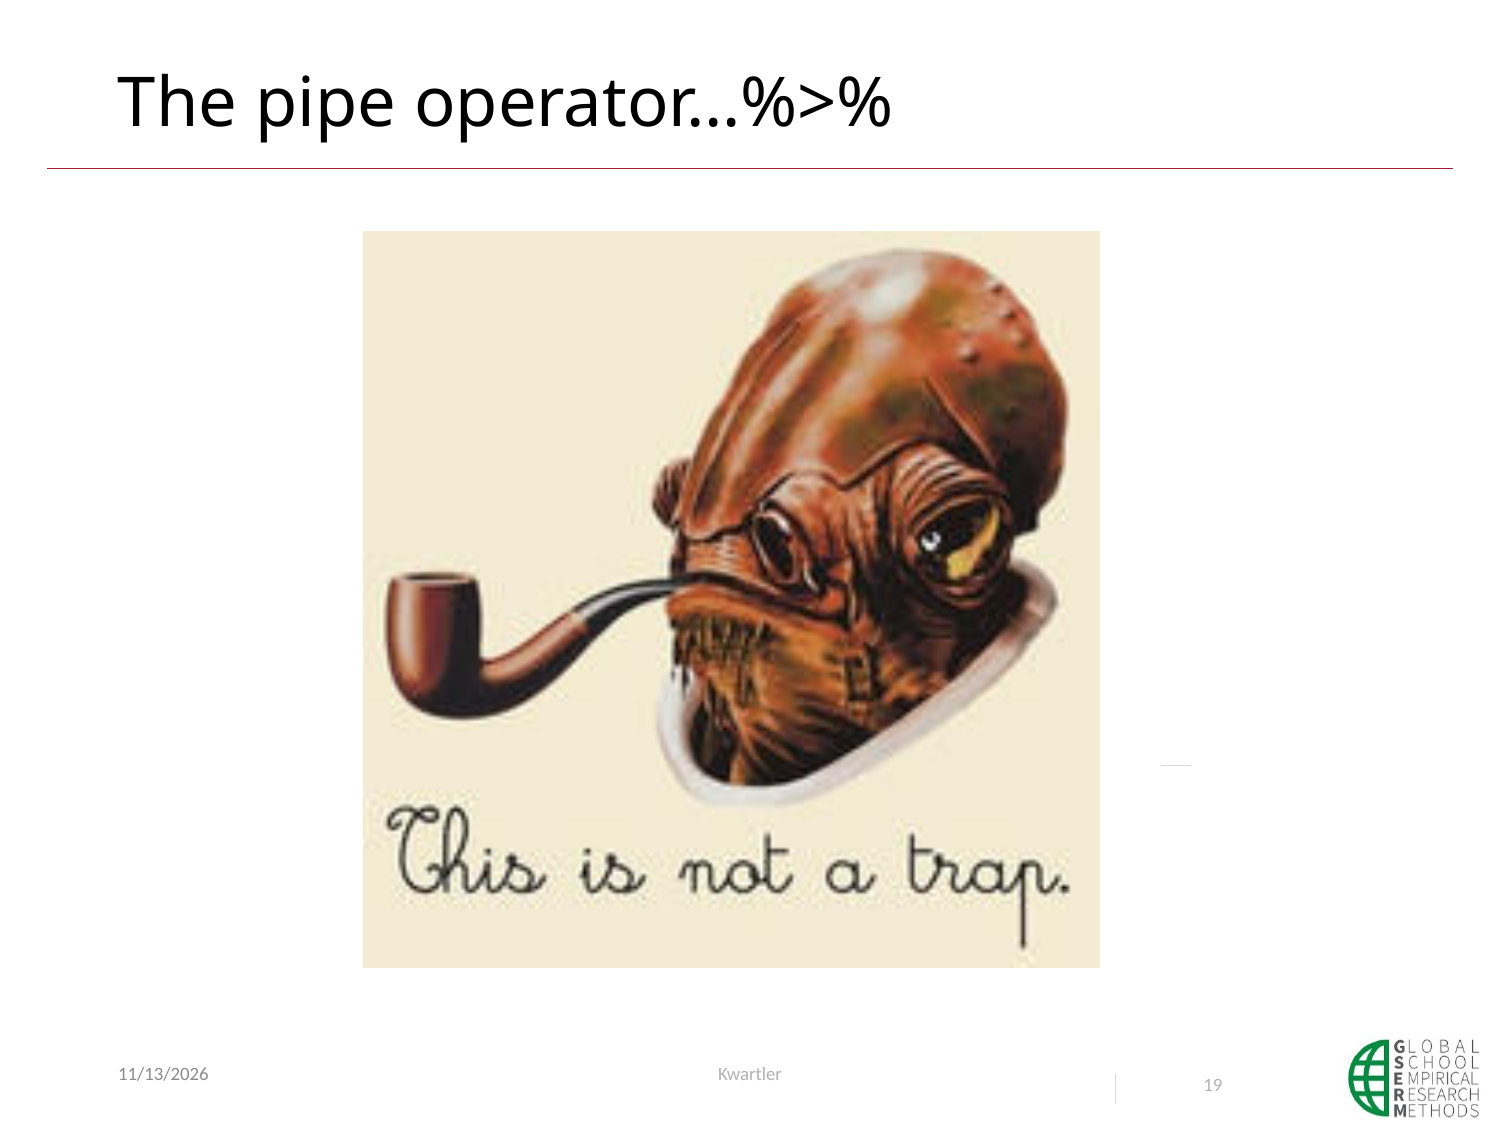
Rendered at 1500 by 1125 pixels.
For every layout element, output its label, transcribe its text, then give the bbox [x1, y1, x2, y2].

picture [1342, 1031, 1500, 1120]
title The pipe operator…%>% [103, 59, 1397, 157]
picture [362, 231, 1100, 968]
slide_number 19 [1188, 1042, 1330, 1103]
footer Kwartler [496, 1042, 1004, 1103]
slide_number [103, 1042, 441, 1103]
